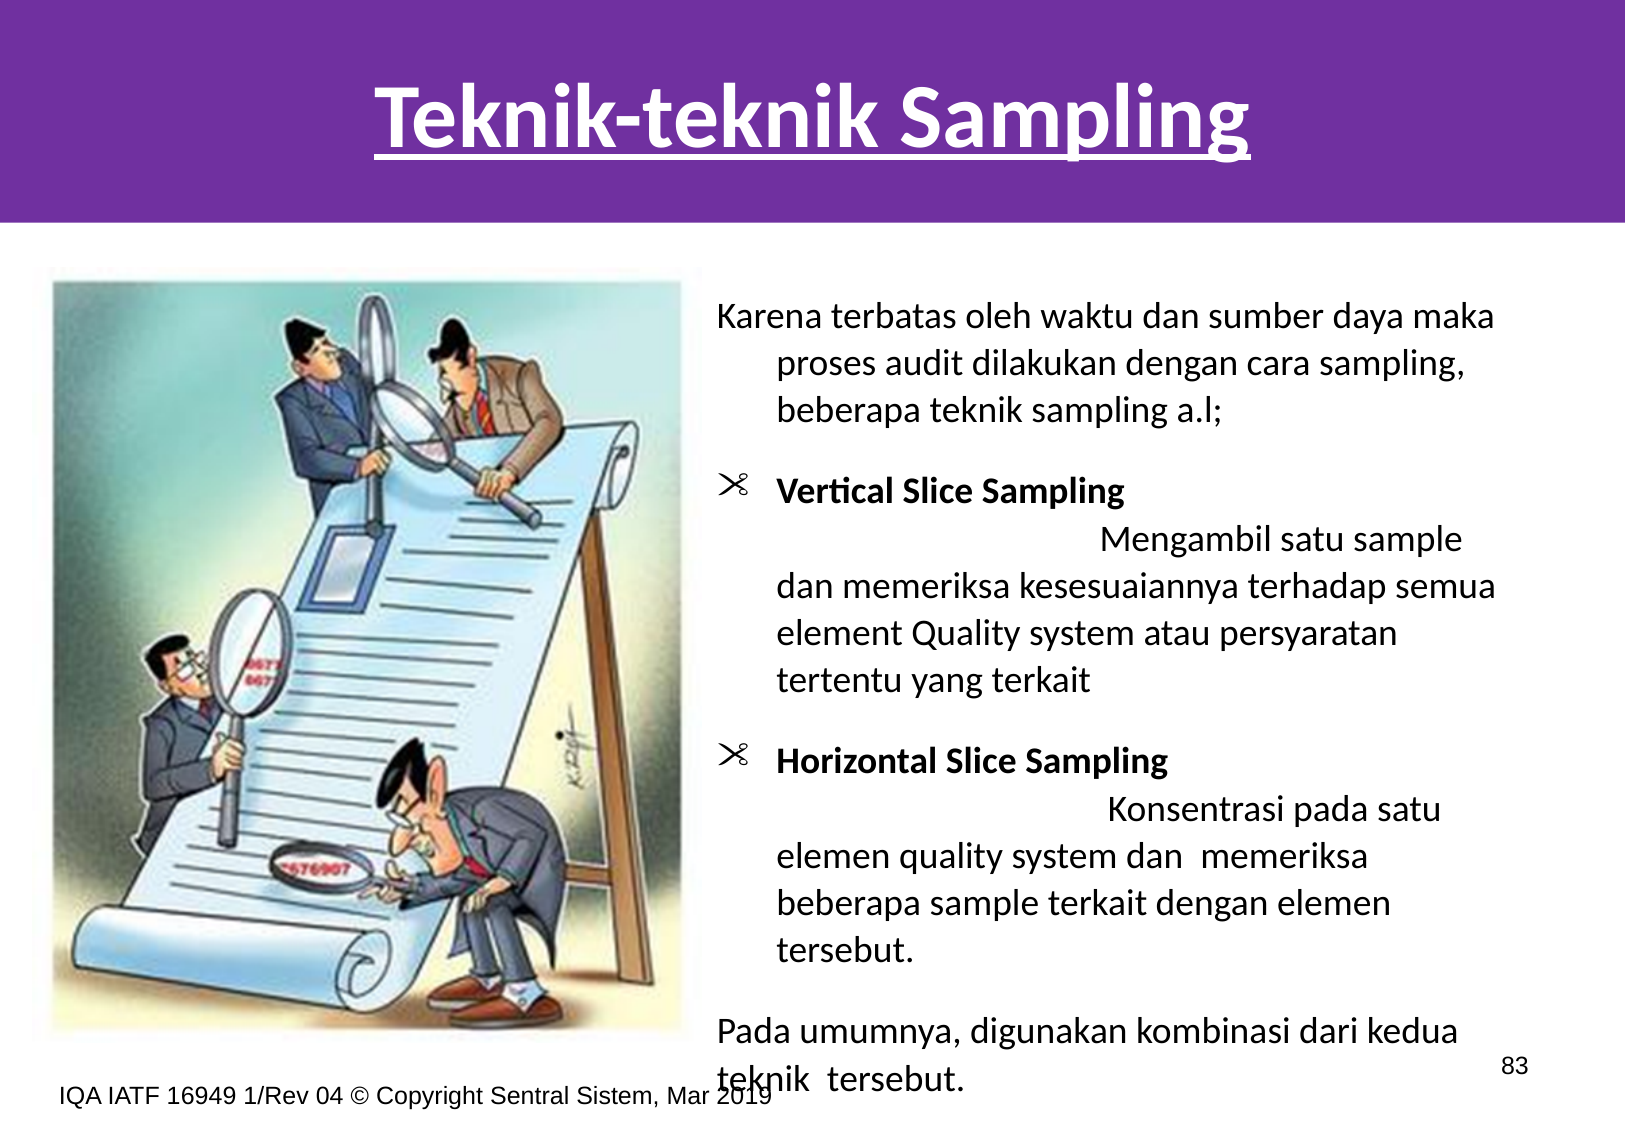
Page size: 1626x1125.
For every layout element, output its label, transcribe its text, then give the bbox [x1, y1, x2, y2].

picture [32, 266, 703, 1043]
slide_number 83 [1164, 1042, 1544, 1103]
footer IQA IATF 16949 1/Rev 04 © Copyright Sentral Sistem, Mar 2019 [44, 1072, 943, 1125]
title Teknik-teknik Sampling [0, 0, 1625, 223]
list Karena terbatas oleh waktu dan sumber daya maka proses audit dilakukan dengan cara sampling, beberapa teknik sampling a.l; Vertical Slice Sampling Mengambil satu sample dan memeriksa kesesuaiannya terhadap semua element Quality system atau persyaratan tertentu yang terkait Horizontal Slice Sampling Konsentrasi pada satu elemen quality system dan memeriksa beberapa sample terkait dengan elemen tersebut. Pada umumnya, digunakan kombinasi dari kedua teknik tersebut. [701, 281, 1534, 1073]
